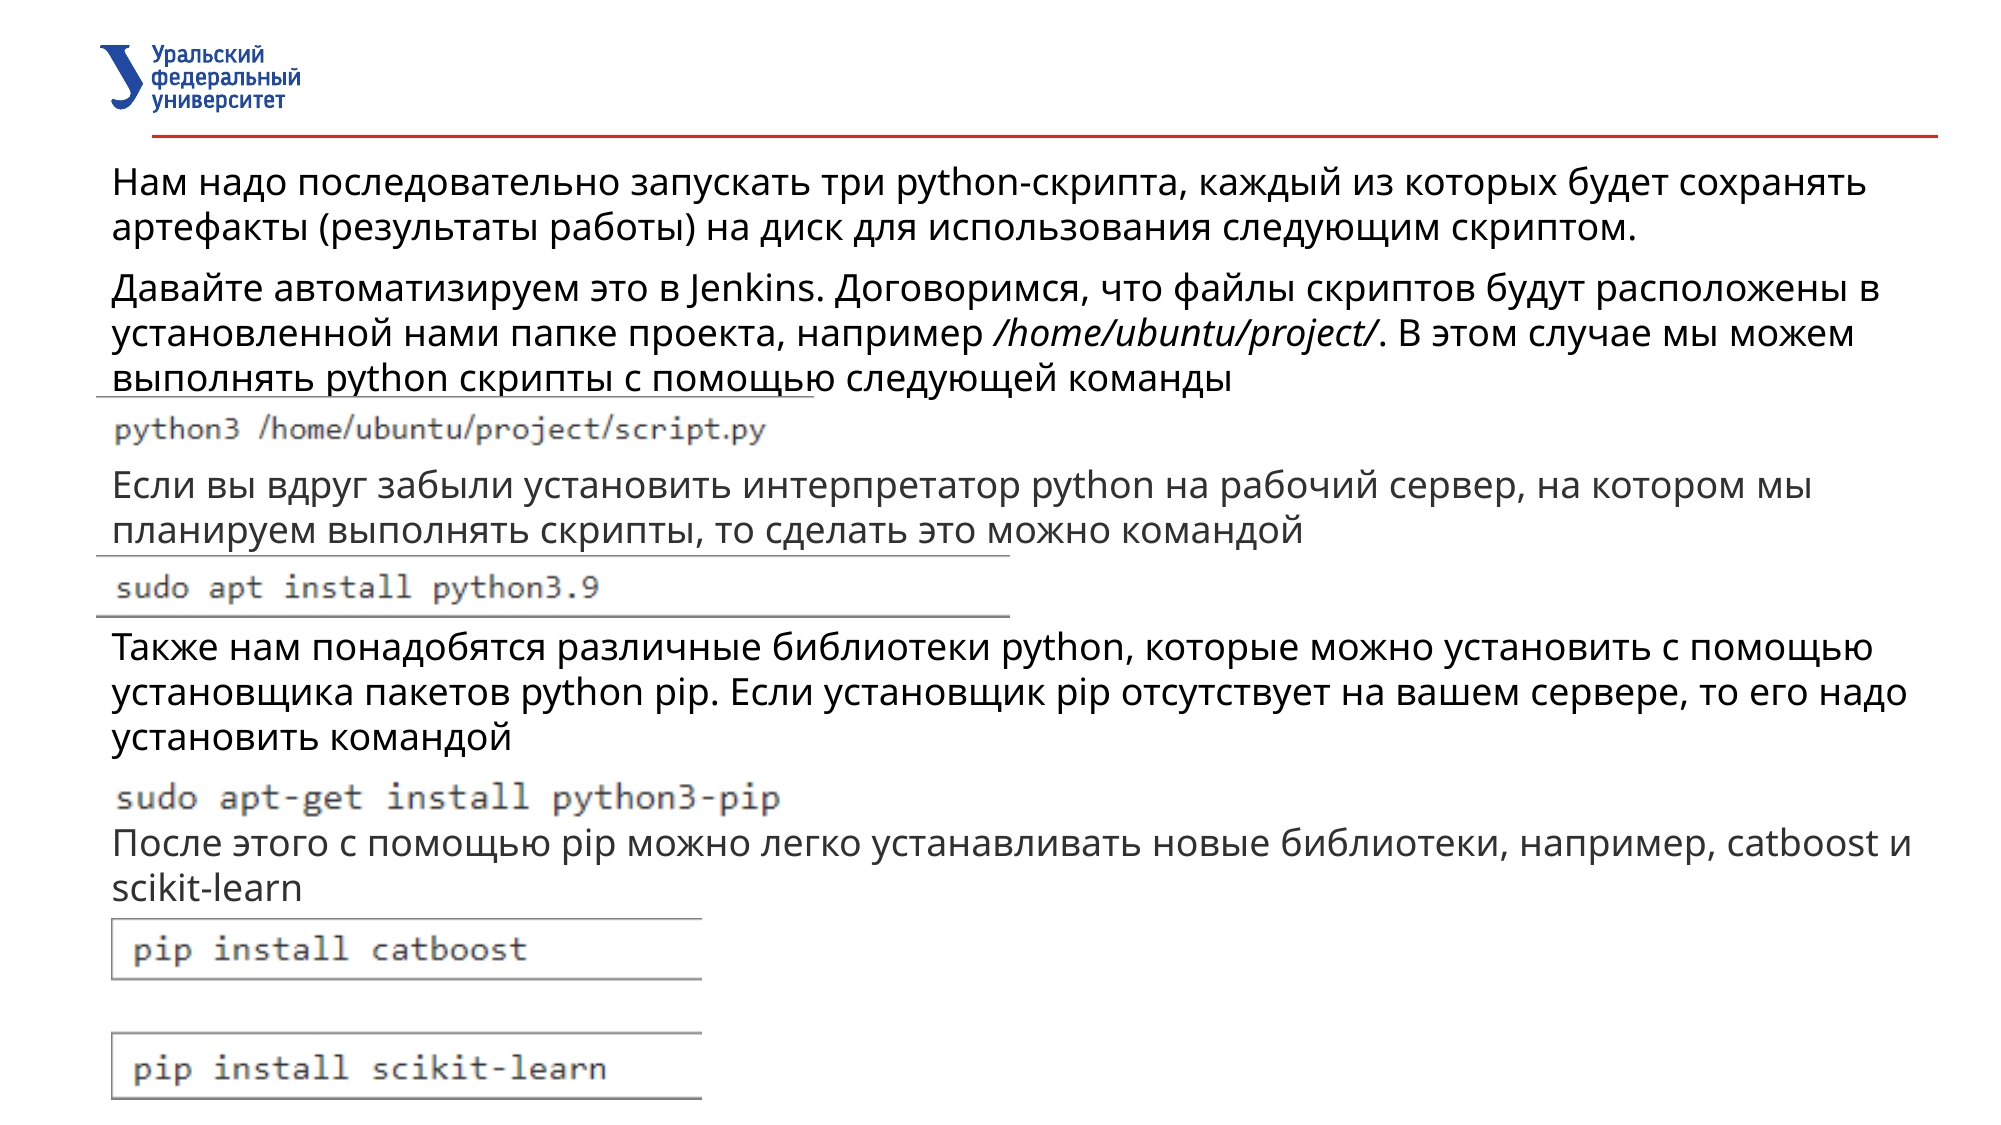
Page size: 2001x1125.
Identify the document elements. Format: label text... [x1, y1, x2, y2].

picture [111, 918, 702, 1100]
text_box Если вы вдруг забыли установить интерпретатор python на рабочий сервер, на котором мы планируем выполнять скрипты, то сделать это можно командой [96, 453, 1942, 559]
picture [96, 396, 814, 459]
text_box Нам надо последовательно запускать три python-скрипта, каждый из которых будет сохранять артефакты (результаты работы) на диск для использования следующим скриптом. [96, 150, 1942, 256]
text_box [96, 41, 1942, 141]
picture [96, 555, 1010, 618]
picture [96, 766, 870, 829]
text_box После этого с помощью pip можно легко устанавливать новые библиотеки, например, catboost и scikit-learn [96, 811, 1942, 916]
text_box Также нам понадобятся различные библиотеки python, которые можно установить с помощью установщика пакетов python pip. Если установщик pip отсутствует на вашем сервере, то его надо установить командой [96, 615, 1942, 766]
text_box Давайте автоматизируем это в Jenkins. Договоримся, что файлы скриптов будут расположены в установленной нами папке проекта, например /home/ubuntu/project/. В этом случае мы можем выполнять python скрипты с помощью следующей команды [96, 256, 1942, 407]
